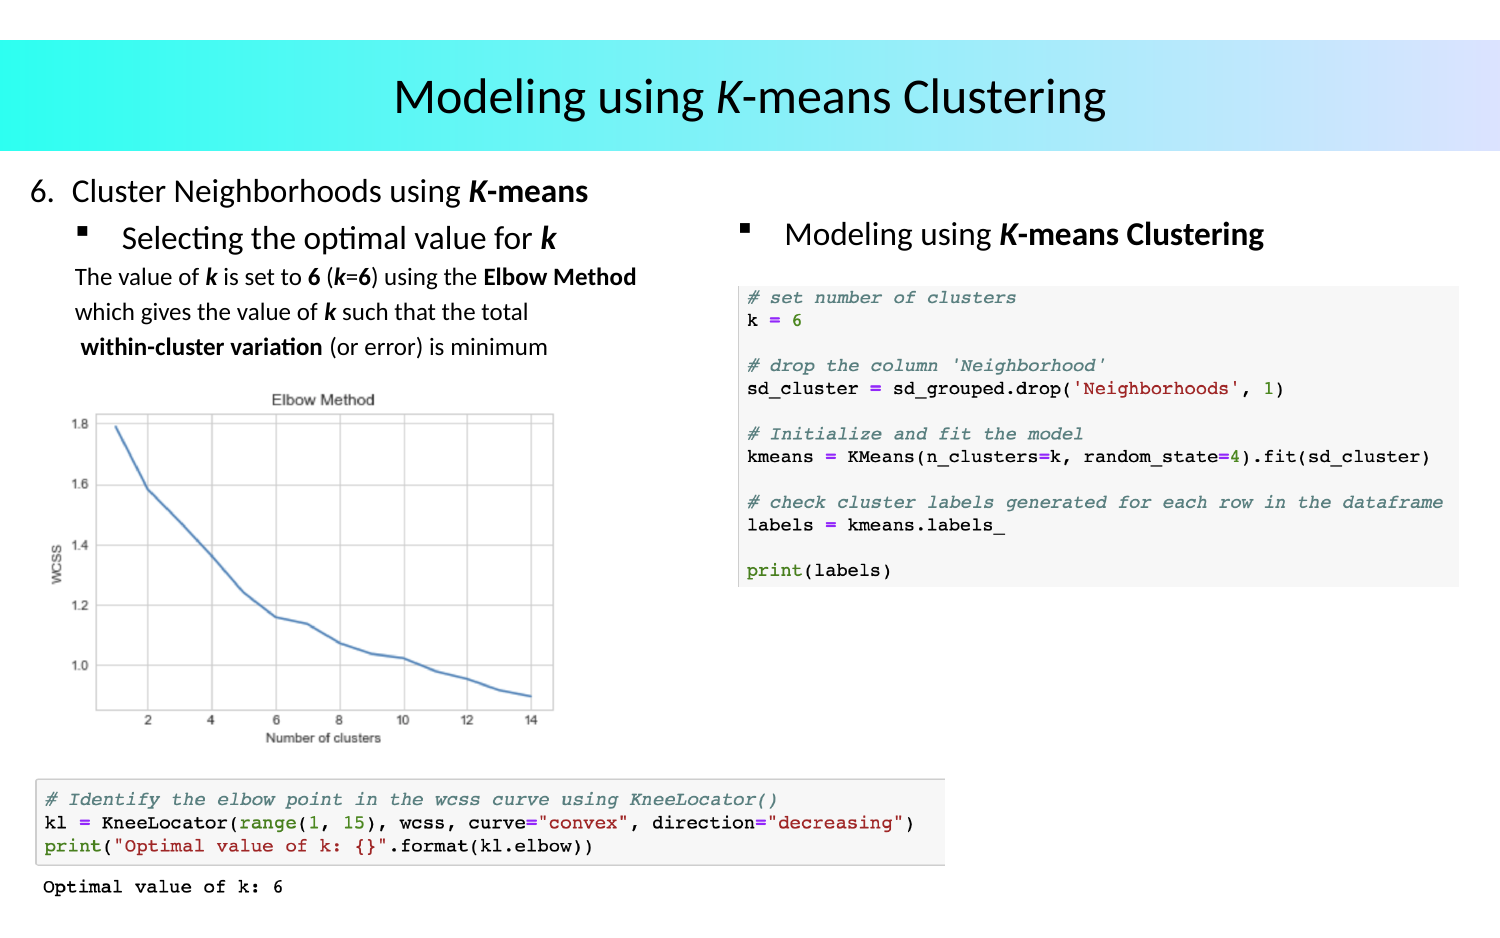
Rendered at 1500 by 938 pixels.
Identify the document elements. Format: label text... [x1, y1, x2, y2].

list Cluster Neighborhoods using K-means Selecting the optimal value for k The value of k is set to 6 (k=6) using the Elbow Method which gives the value of k such that the total within-cluster variation (or error) is minimum [14, 161, 764, 895]
text_box Modeling using K-means Clustering [722, 204, 1472, 914]
picture [35, 286, 1460, 914]
title Modeling using K-means Clustering [75, 37, 1425, 151]
